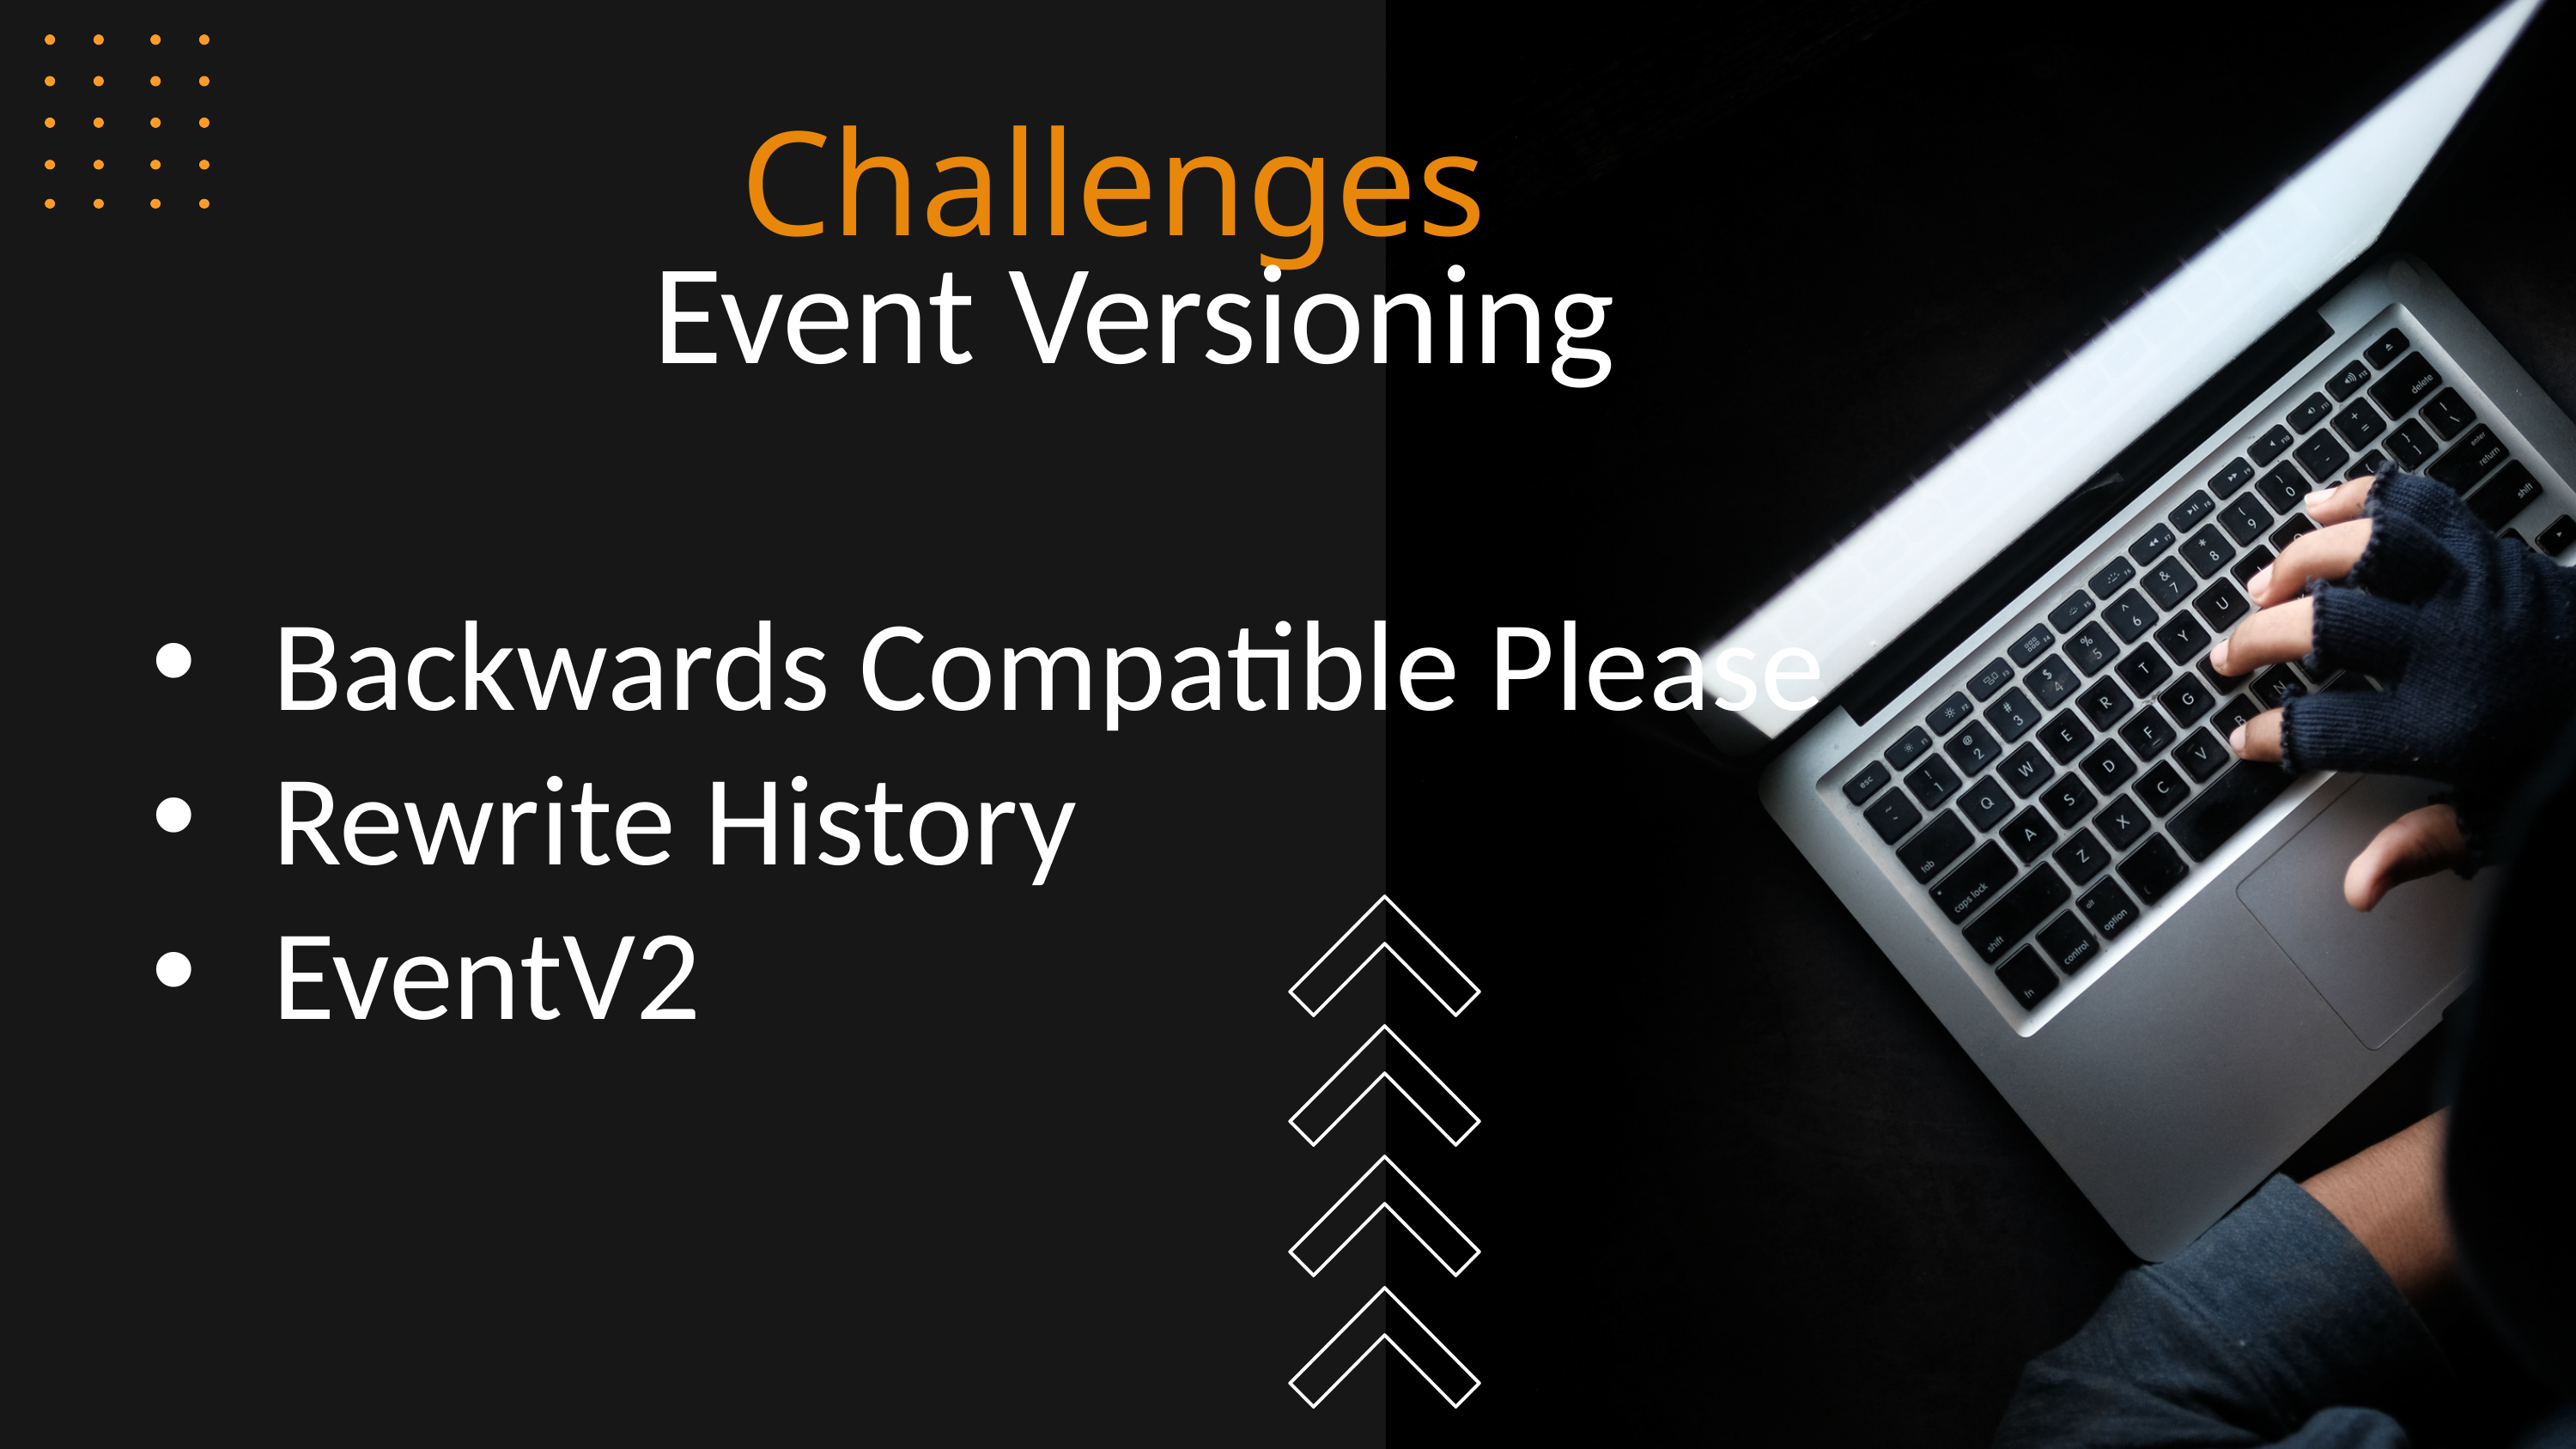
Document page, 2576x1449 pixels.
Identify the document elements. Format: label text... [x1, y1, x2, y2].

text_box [45, 34, 210, 209]
text_box Backwards Compatible Please Rewrite History EventV2 [74, 575, 1381, 1052]
text_box Event Versioning [640, 214, 1381, 399]
text_box Challenges [0, 91, 1381, 265]
picture [1287, 0, 2576, 1449]
